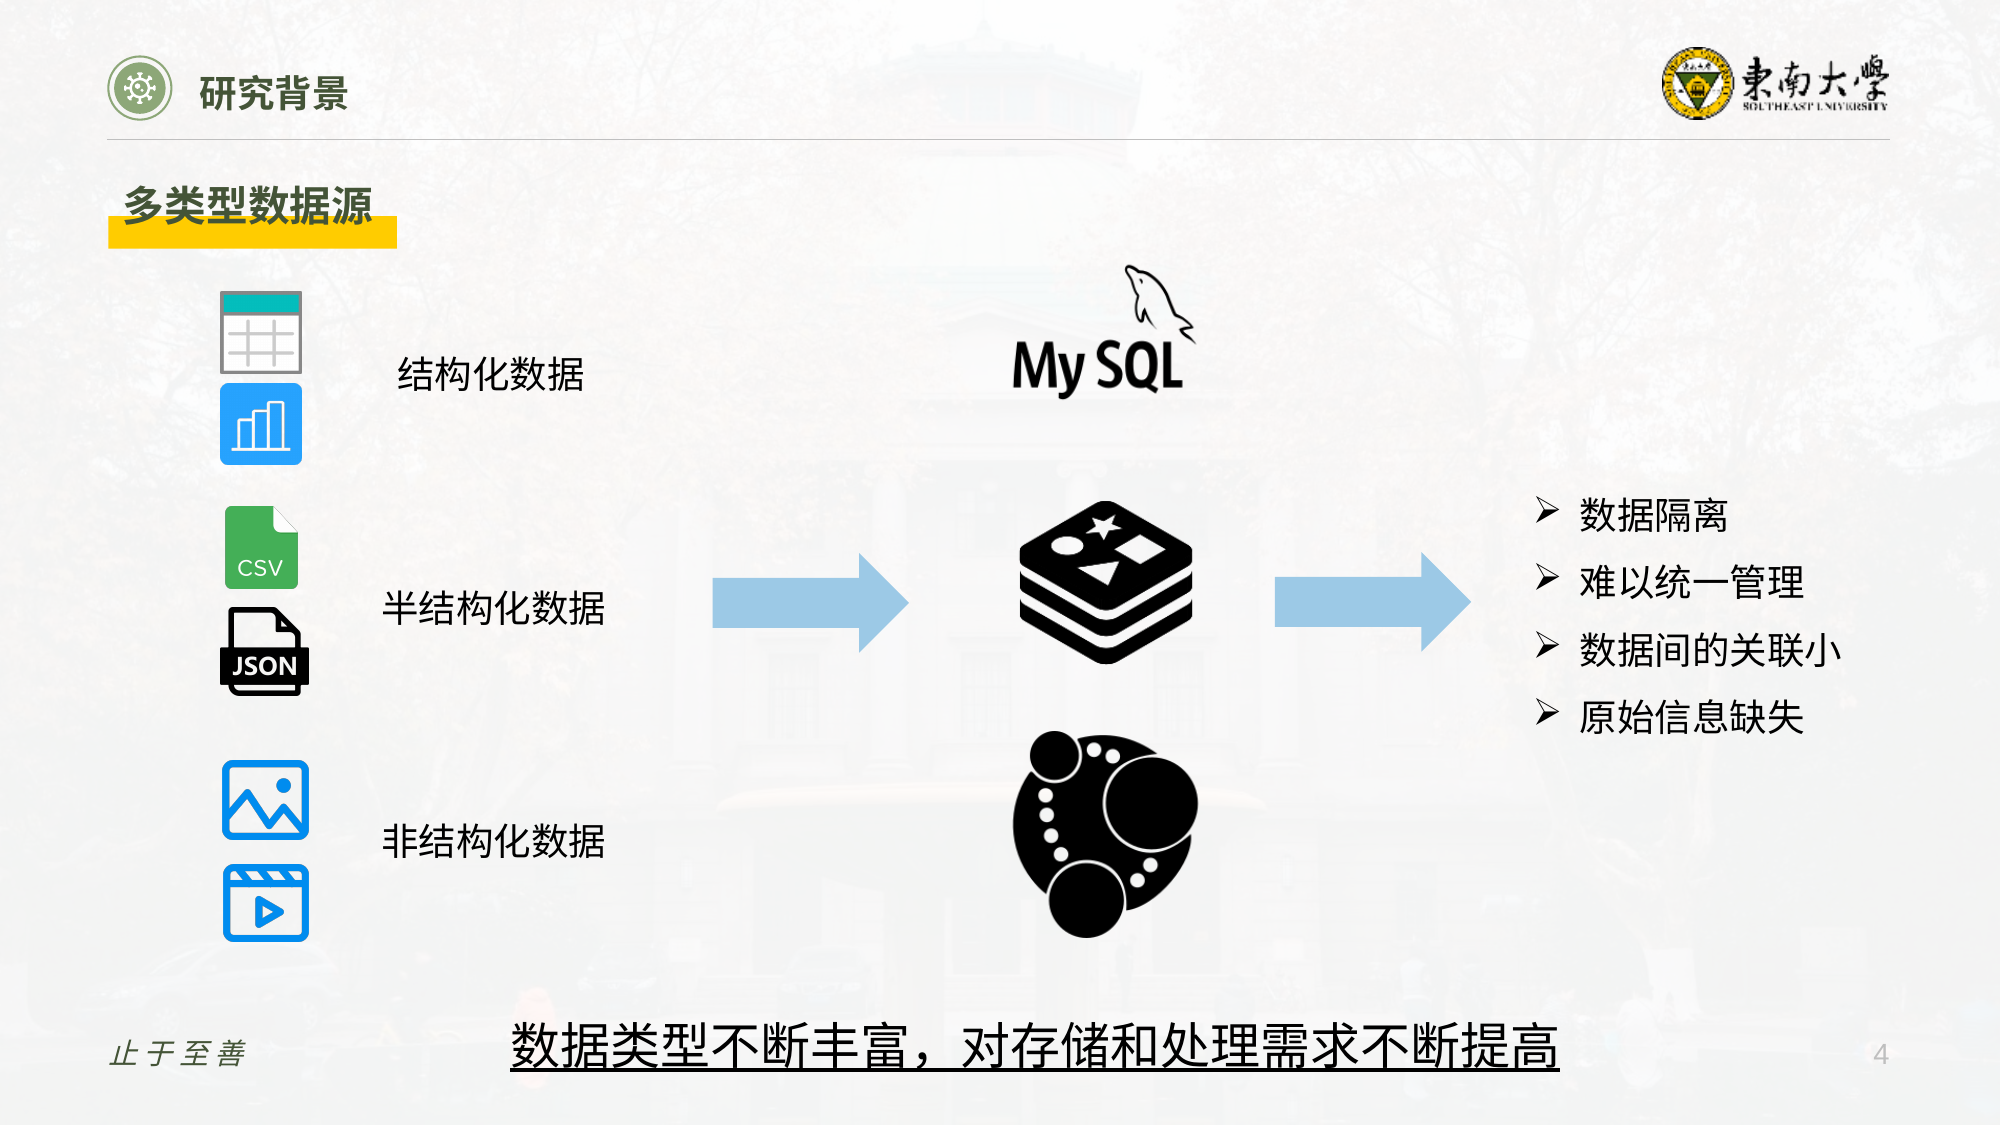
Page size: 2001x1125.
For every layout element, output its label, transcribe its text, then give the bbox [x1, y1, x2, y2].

text_box 数据类型不断丰富，对存储和处理需求不断提高 [495, 1007, 1601, 1082]
text_box 结构化数据 [382, 343, 609, 403]
slide_number 4 [1439, 1022, 1890, 1083]
picture [1002, 731, 1209, 938]
text_box 半结构化数据 [366, 577, 622, 637]
picture [996, 228, 1206, 438]
picture [999, 477, 1209, 686]
text_box 研究背景 [199, 62, 1646, 123]
text_box [1274, 550, 1472, 653]
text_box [222, 760, 309, 942]
text_box [712, 551, 910, 654]
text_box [220, 506, 309, 696]
text_box 非结构化数据 [366, 810, 625, 871]
text_box 多类型数据源 [108, 172, 1698, 249]
text_box 数据隔离 难以统一管理 数据间的关联小 原始信息缺失 [1518, 462, 1877, 747]
slide_number 止于至善 [108, 1022, 657, 1083]
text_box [220, 291, 302, 465]
picture [1662, 47, 1889, 120]
